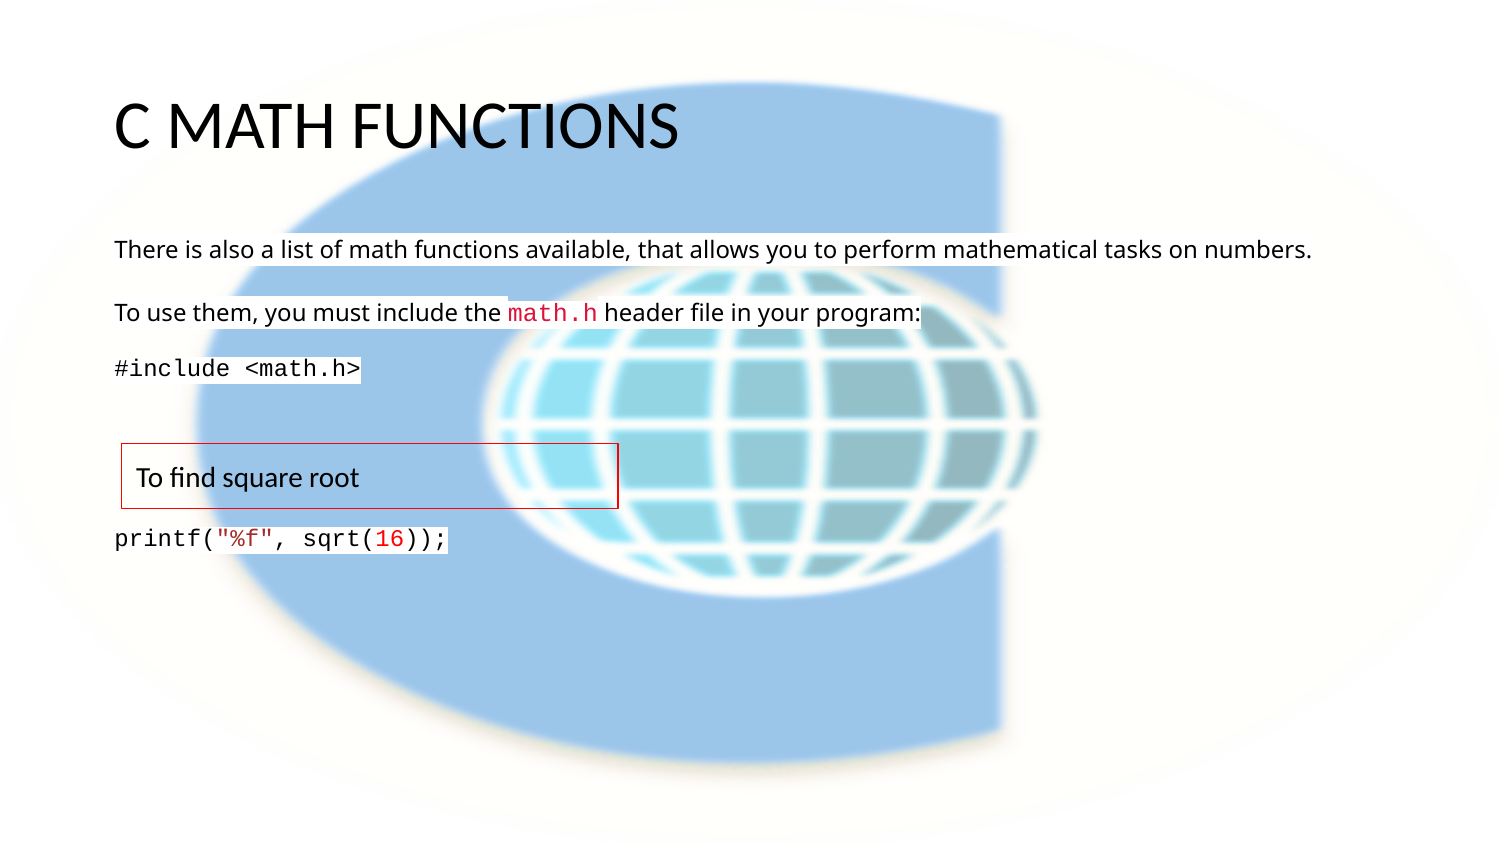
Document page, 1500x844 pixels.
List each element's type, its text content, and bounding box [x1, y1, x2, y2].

title C MATH FUNCTIONS [103, 44, 1397, 208]
text_box To find square root [121, 443, 619, 509]
list There is also a list of math functions available, that allows you to perform mathematical tasks on numbers. To use them, you must include the math.h header file in your program: #include <math.h> printf("%f", sqrt(16)); [103, 224, 1397, 760]
